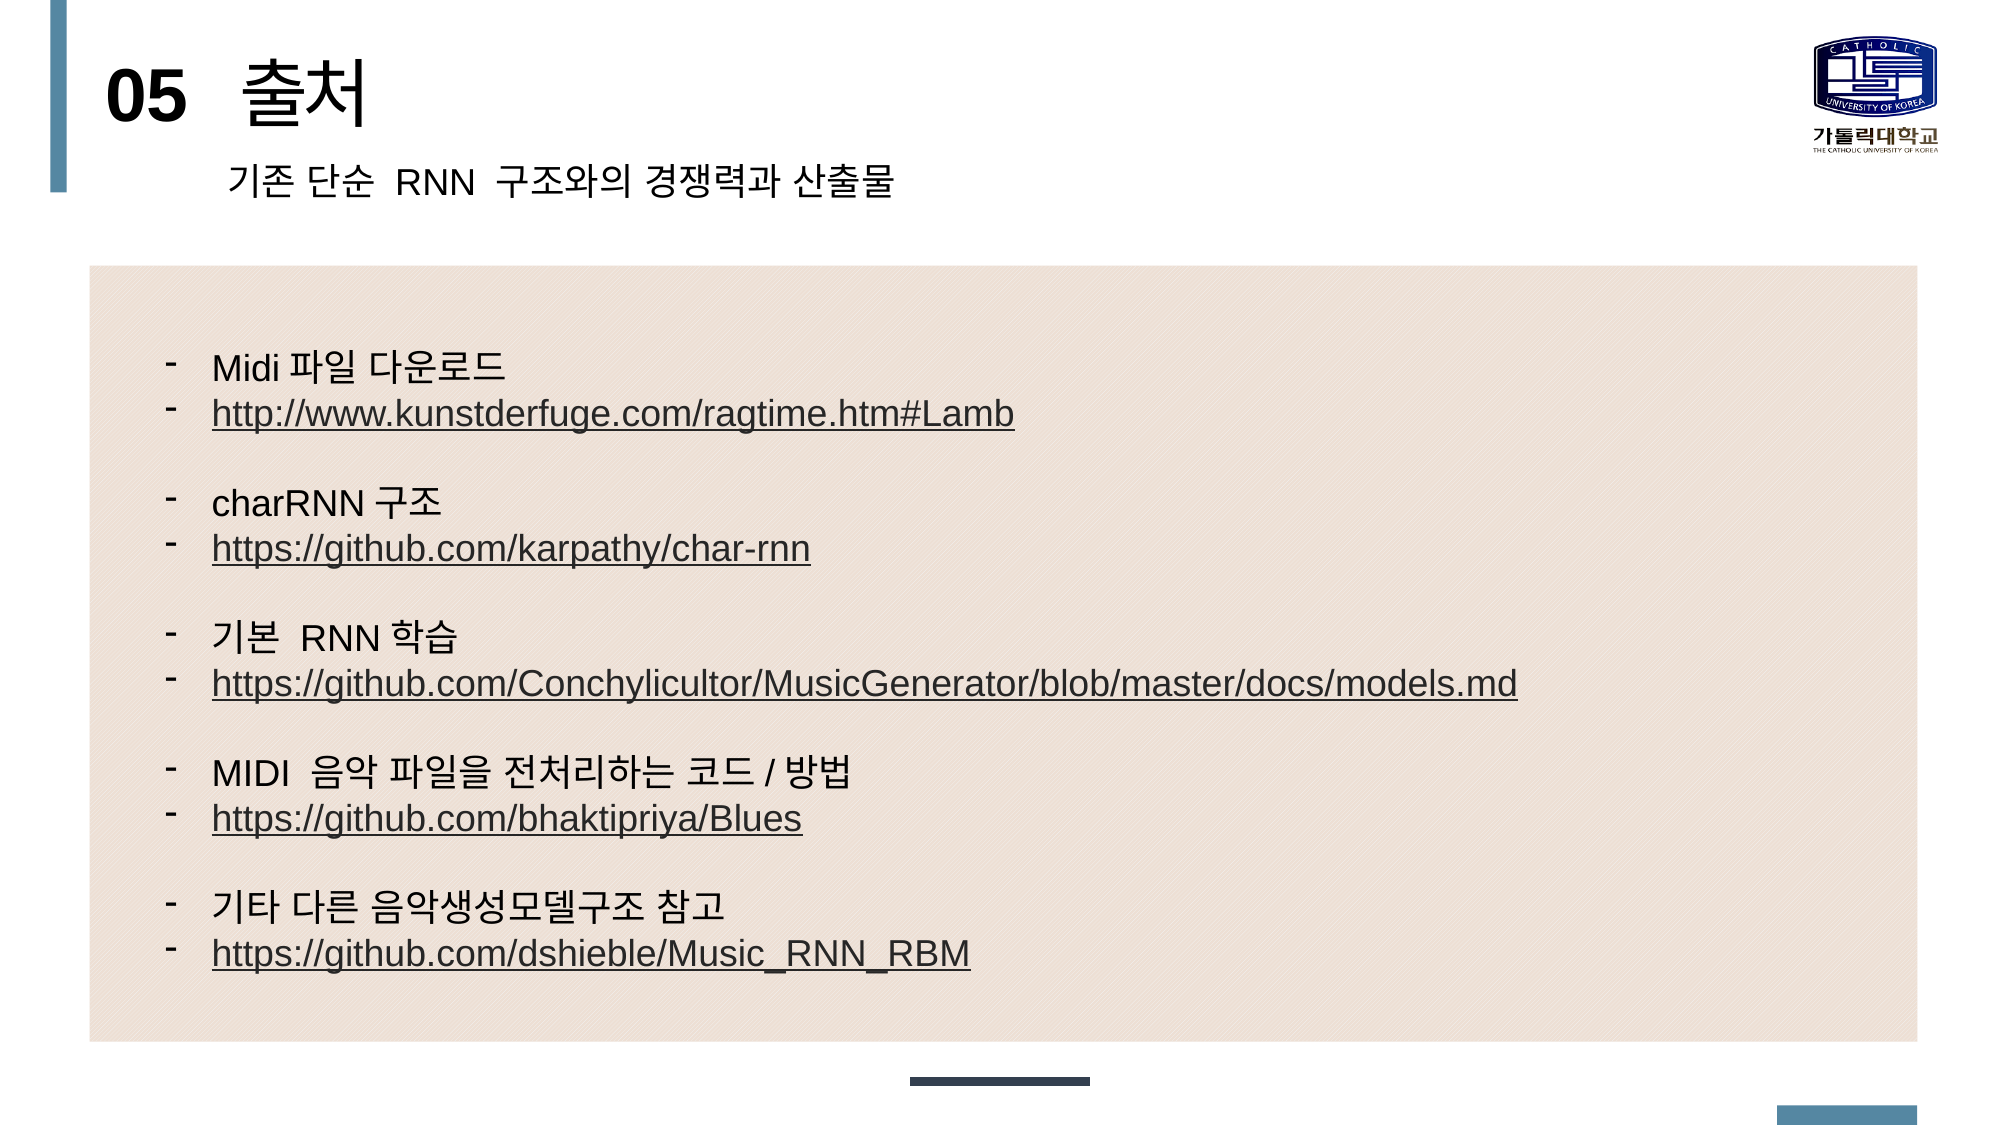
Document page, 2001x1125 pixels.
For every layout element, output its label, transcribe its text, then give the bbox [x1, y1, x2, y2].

text_box 05 [90, 39, 204, 144]
text_box [49, 0, 68, 193]
picture [1786, 26, 1966, 169]
text_box [1776, 1104, 1918, 1125]
text_box 출처 [224, 39, 387, 144]
text_box [89, 265, 1918, 1043]
text_box 기존 단순 RNN 구조와의 경쟁력과 산출물 [212, 150, 1368, 211]
text_box Midi파일 다운로드 http://www.kunstderfuge.com/ragtime.htm#Lamb charRNN구조 https://github.com/karpathy/char-rnn 기본 RNN학습 https://github.com/Conchylicultor/MusicGenerator/blob/master/docs/models.md MIDI 음악 파일을 전처리하는 코드/방법 https://github.com/bhaktipriya/Blues 기타 다른 음악생성모델구조 참고 https://github.com/dshieble/Music_RNN_RBM [150, 336, 1882, 982]
